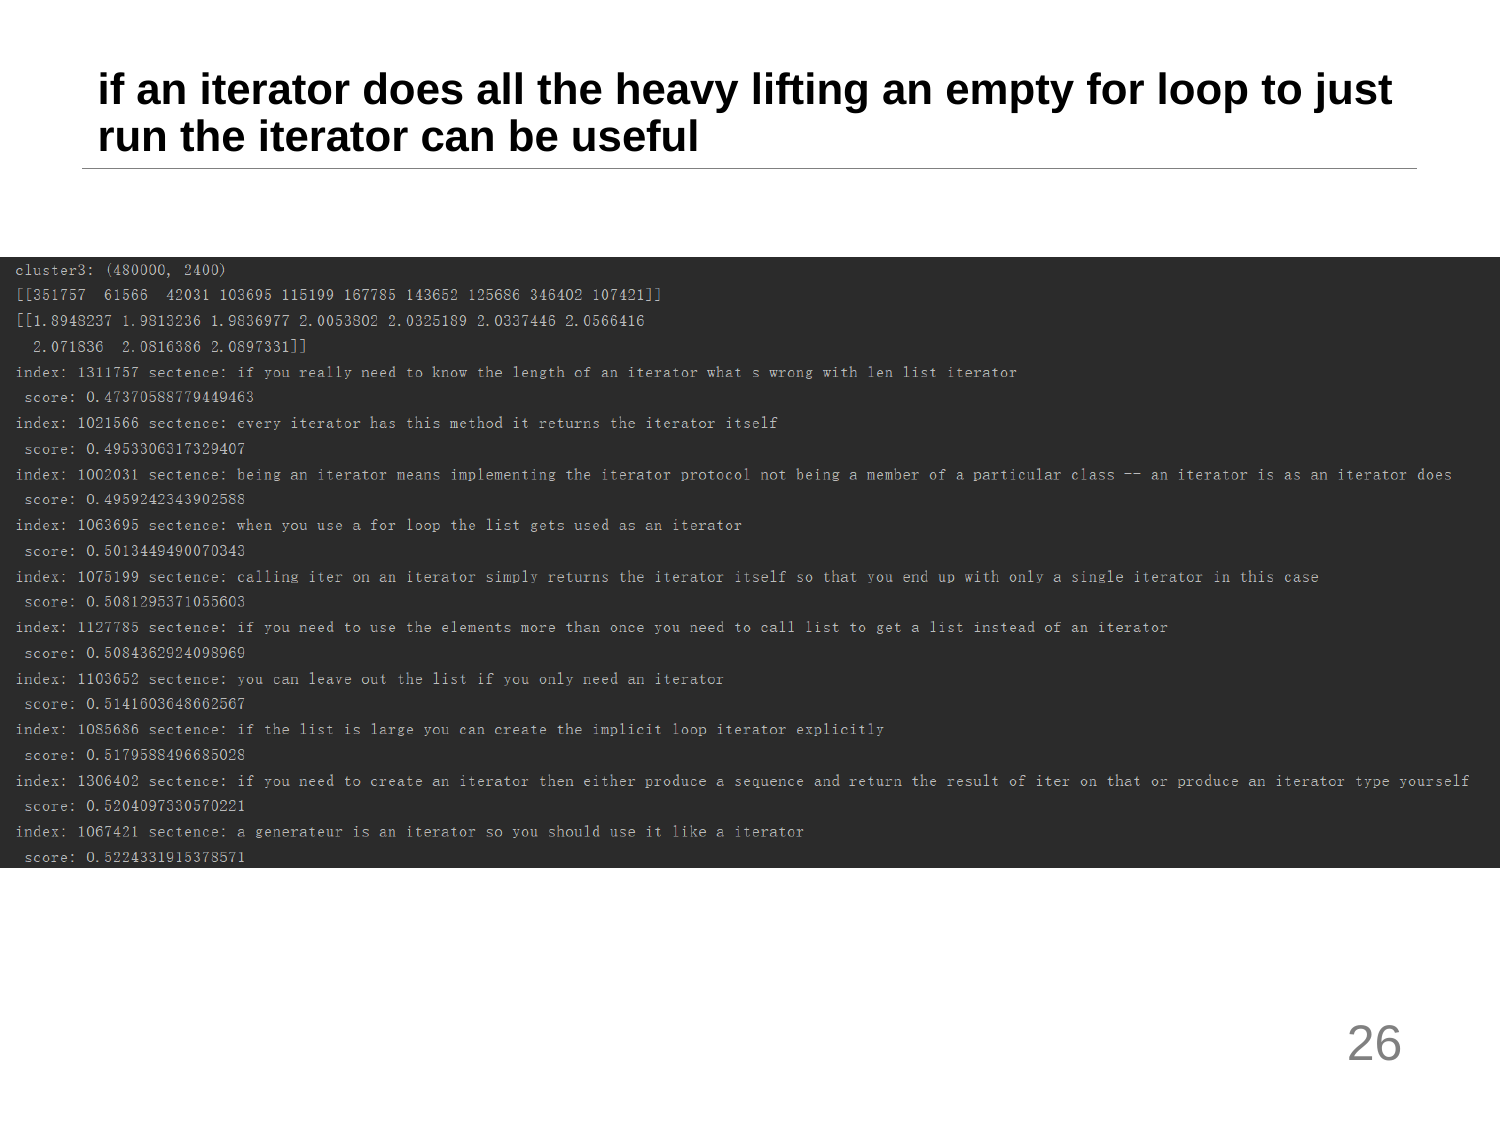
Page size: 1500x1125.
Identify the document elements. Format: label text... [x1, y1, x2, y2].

picture [0, 257, 1500, 868]
title if an iterator does all the heavy lifting an empty for loop to just run the iterator can be useful [82, 0, 1418, 169]
slide_number 26 [1059, 1023, 1418, 1058]
